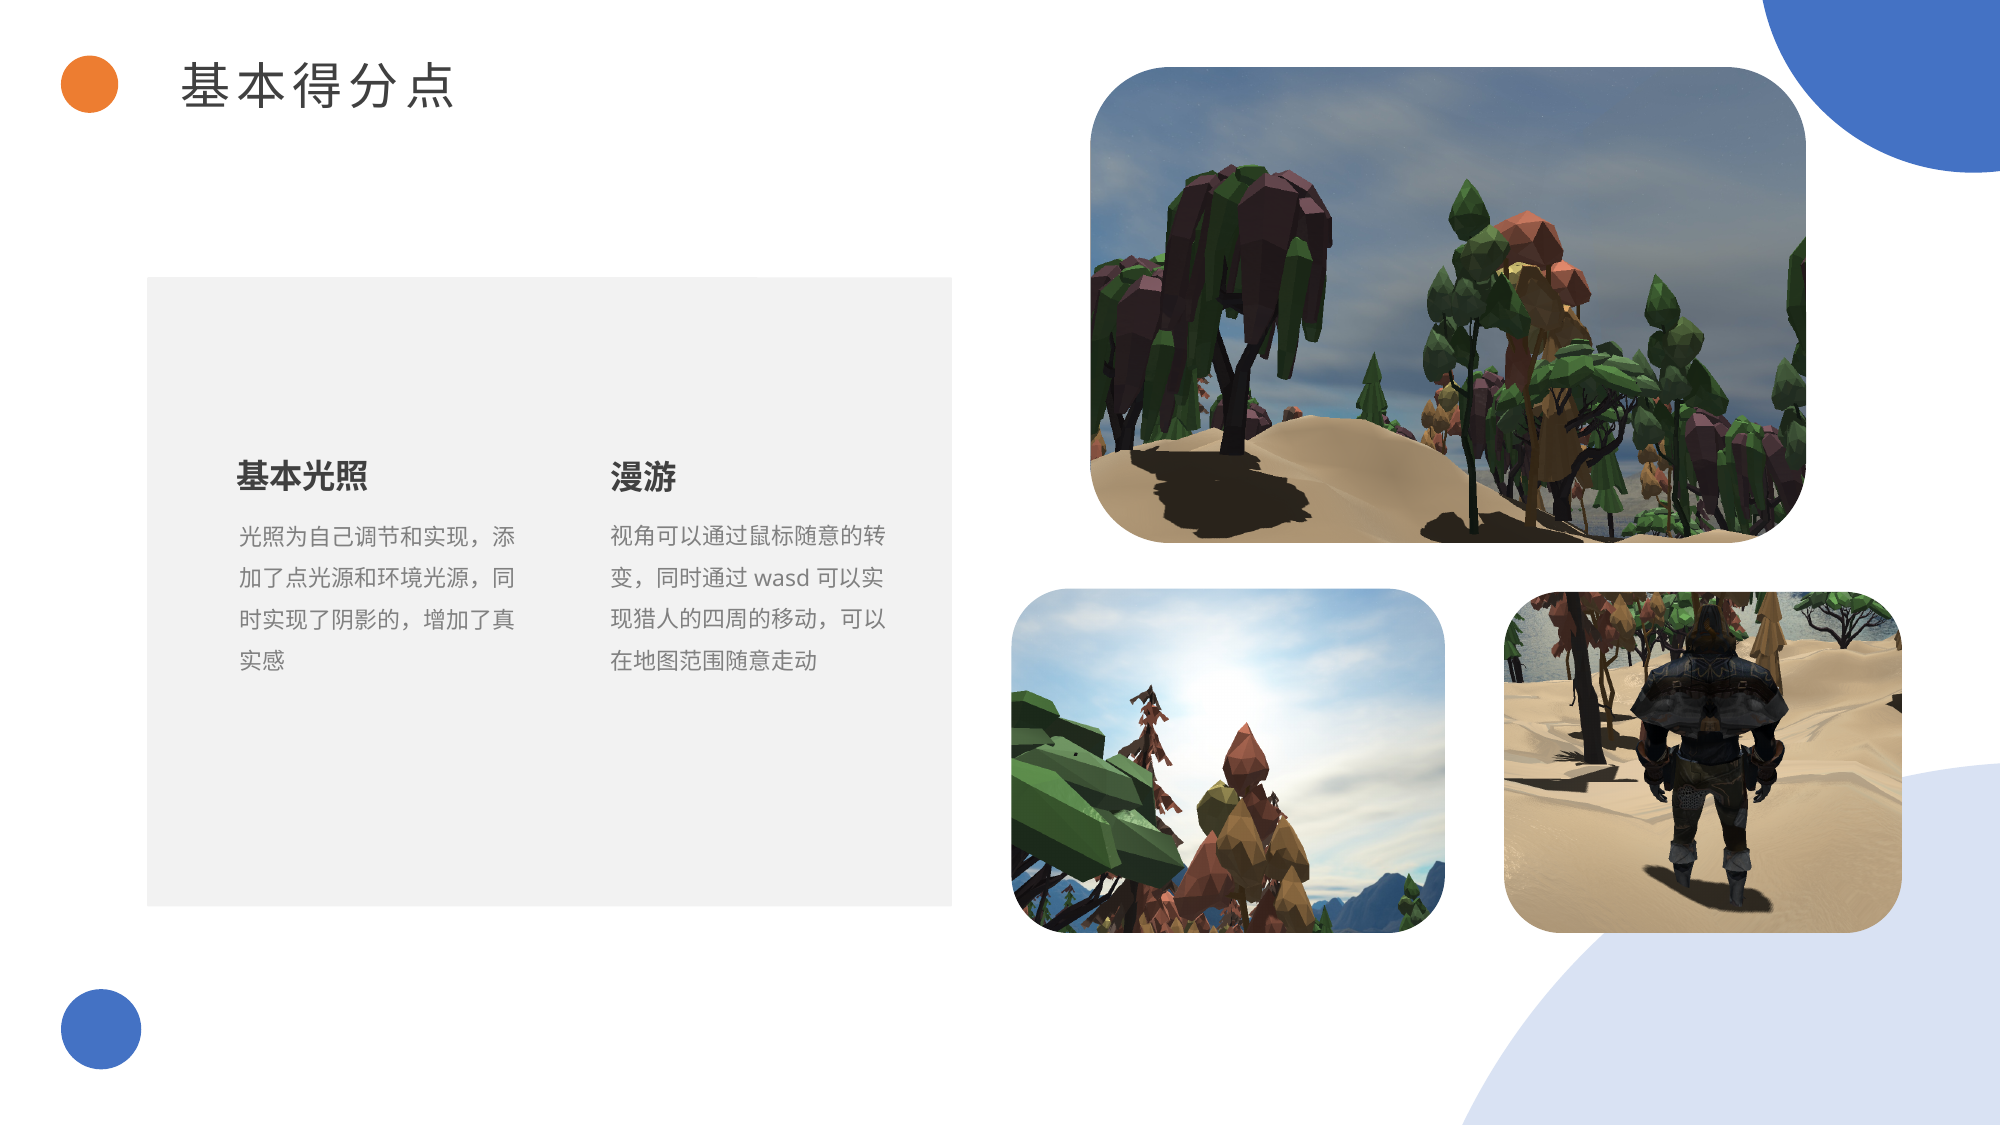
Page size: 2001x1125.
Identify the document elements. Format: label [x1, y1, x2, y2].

text_box [60, 0, 2000, 1125]
picture [1011, 588, 1445, 933]
picture [1504, 591, 1902, 933]
picture [1090, 67, 1806, 543]
